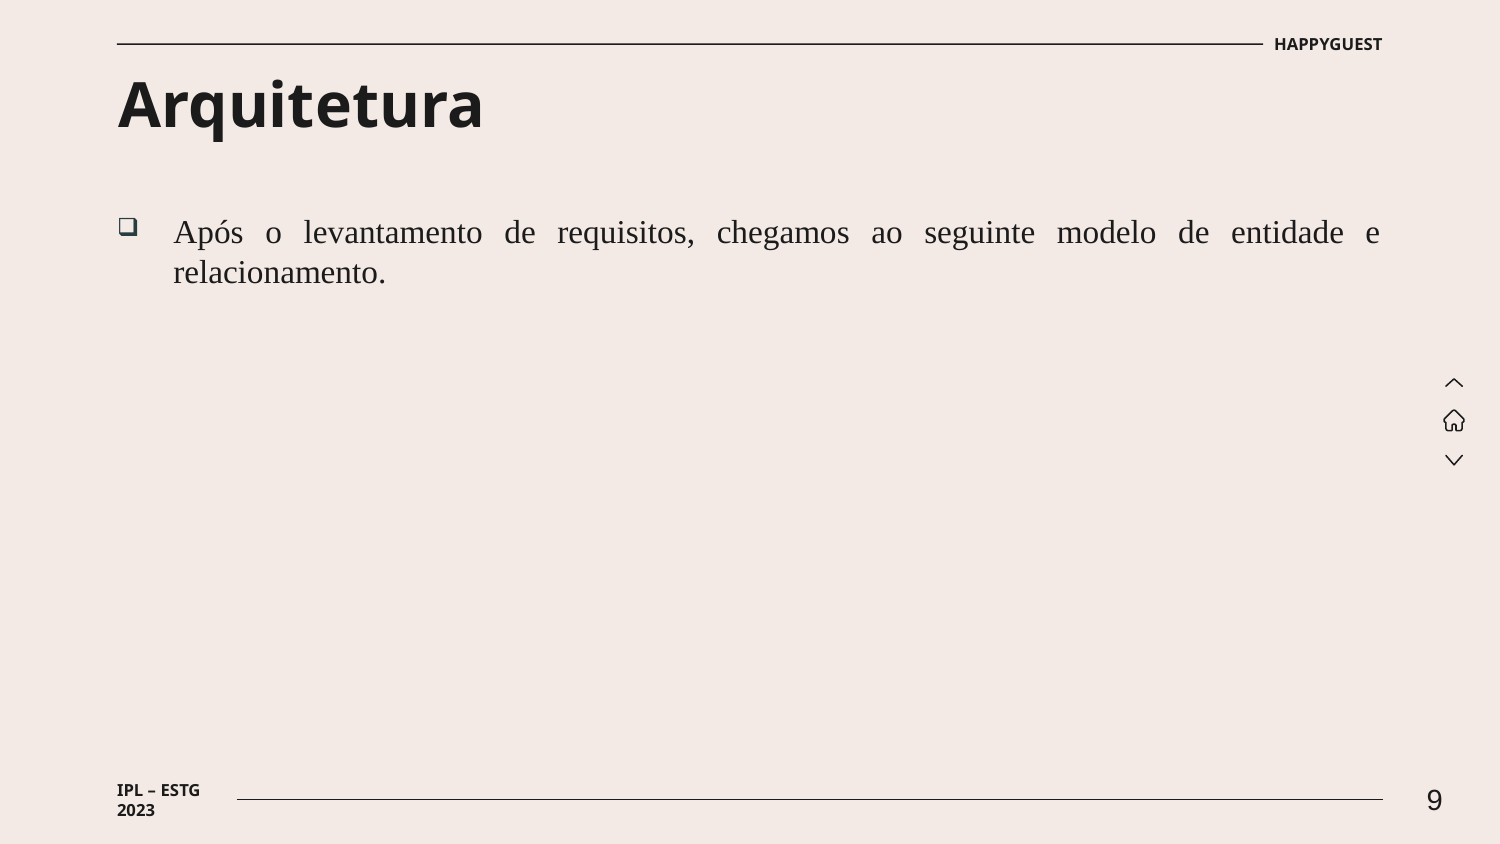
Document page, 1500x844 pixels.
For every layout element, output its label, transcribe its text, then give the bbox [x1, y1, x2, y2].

subtitle Após o levantamento de requisitos, chegamos ao seguinte modelo de entidade e relacionamento. [116, 210, 1383, 675]
title IPL – ESTG 2023 [116, 787, 237, 812]
text_box [1435, 402, 1473, 439]
text_box [1444, 410, 1464, 431]
text_box 9 [1411, 774, 1465, 824]
title Arquitetura [118, 64, 750, 140]
title HAPPYGUEST [1263, 32, 1383, 56]
